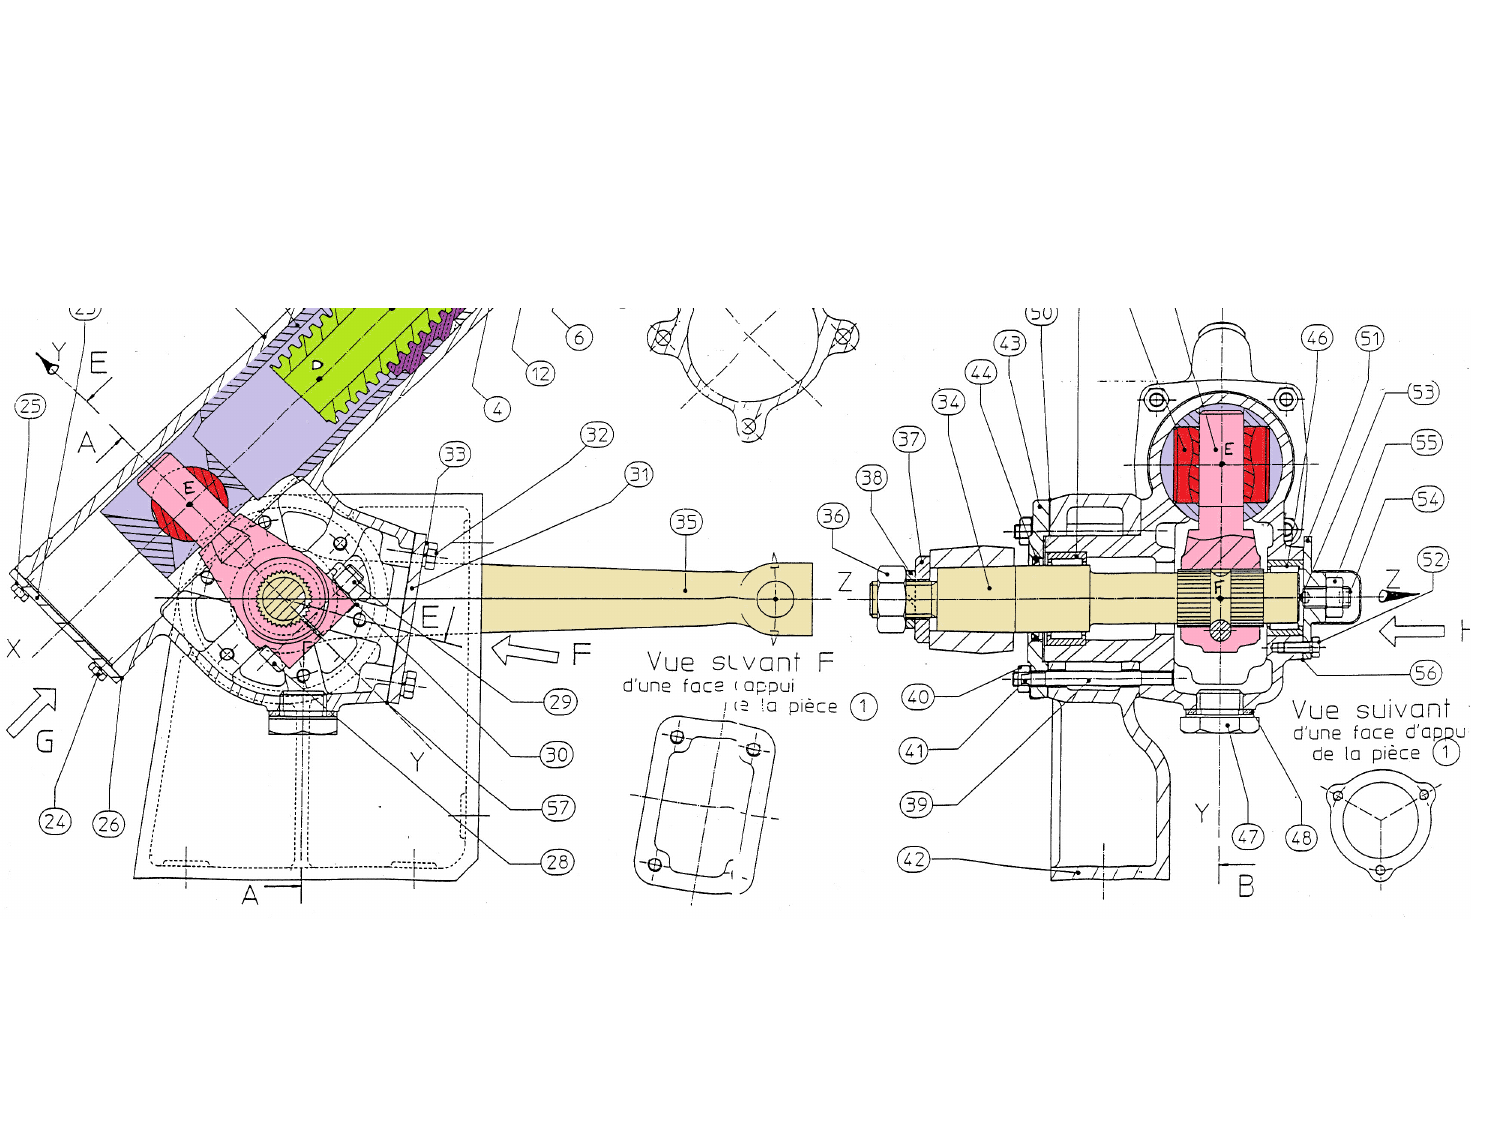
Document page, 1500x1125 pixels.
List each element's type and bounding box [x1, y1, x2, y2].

picture [0, 308, 1471, 919]
